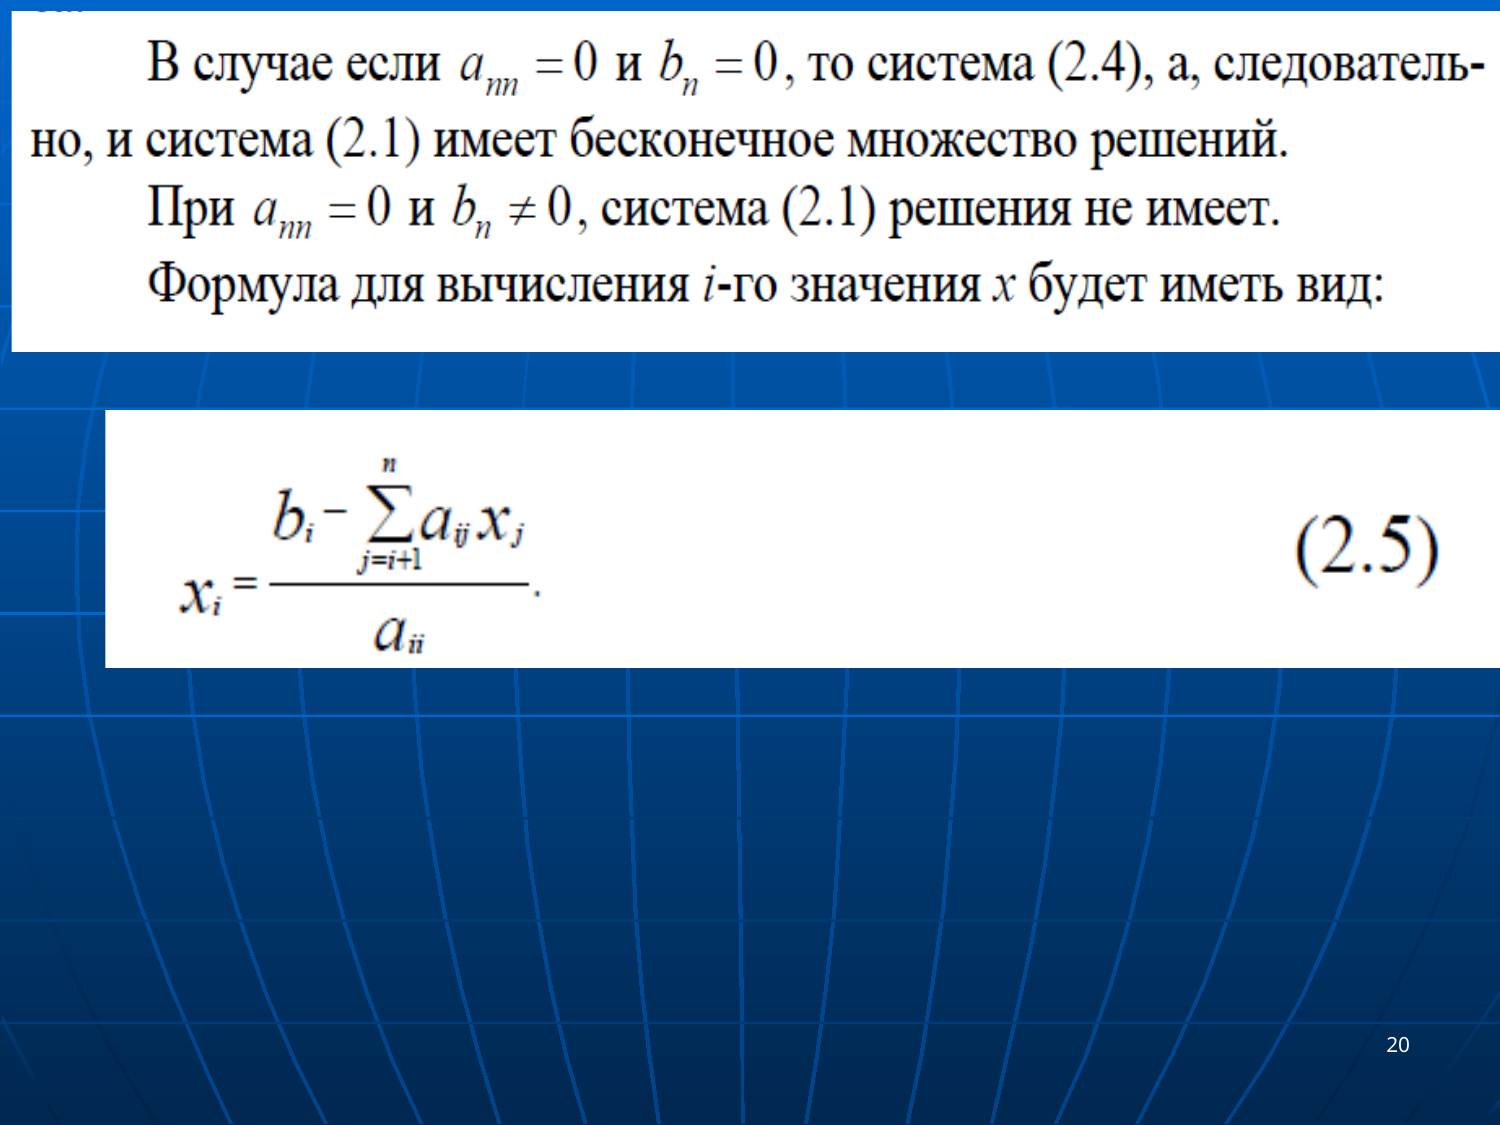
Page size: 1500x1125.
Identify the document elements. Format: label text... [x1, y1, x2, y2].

picture [11, 11, 1500, 352]
picture [105, 409, 1500, 669]
slide_number 20 [1074, 1023, 1426, 1100]
